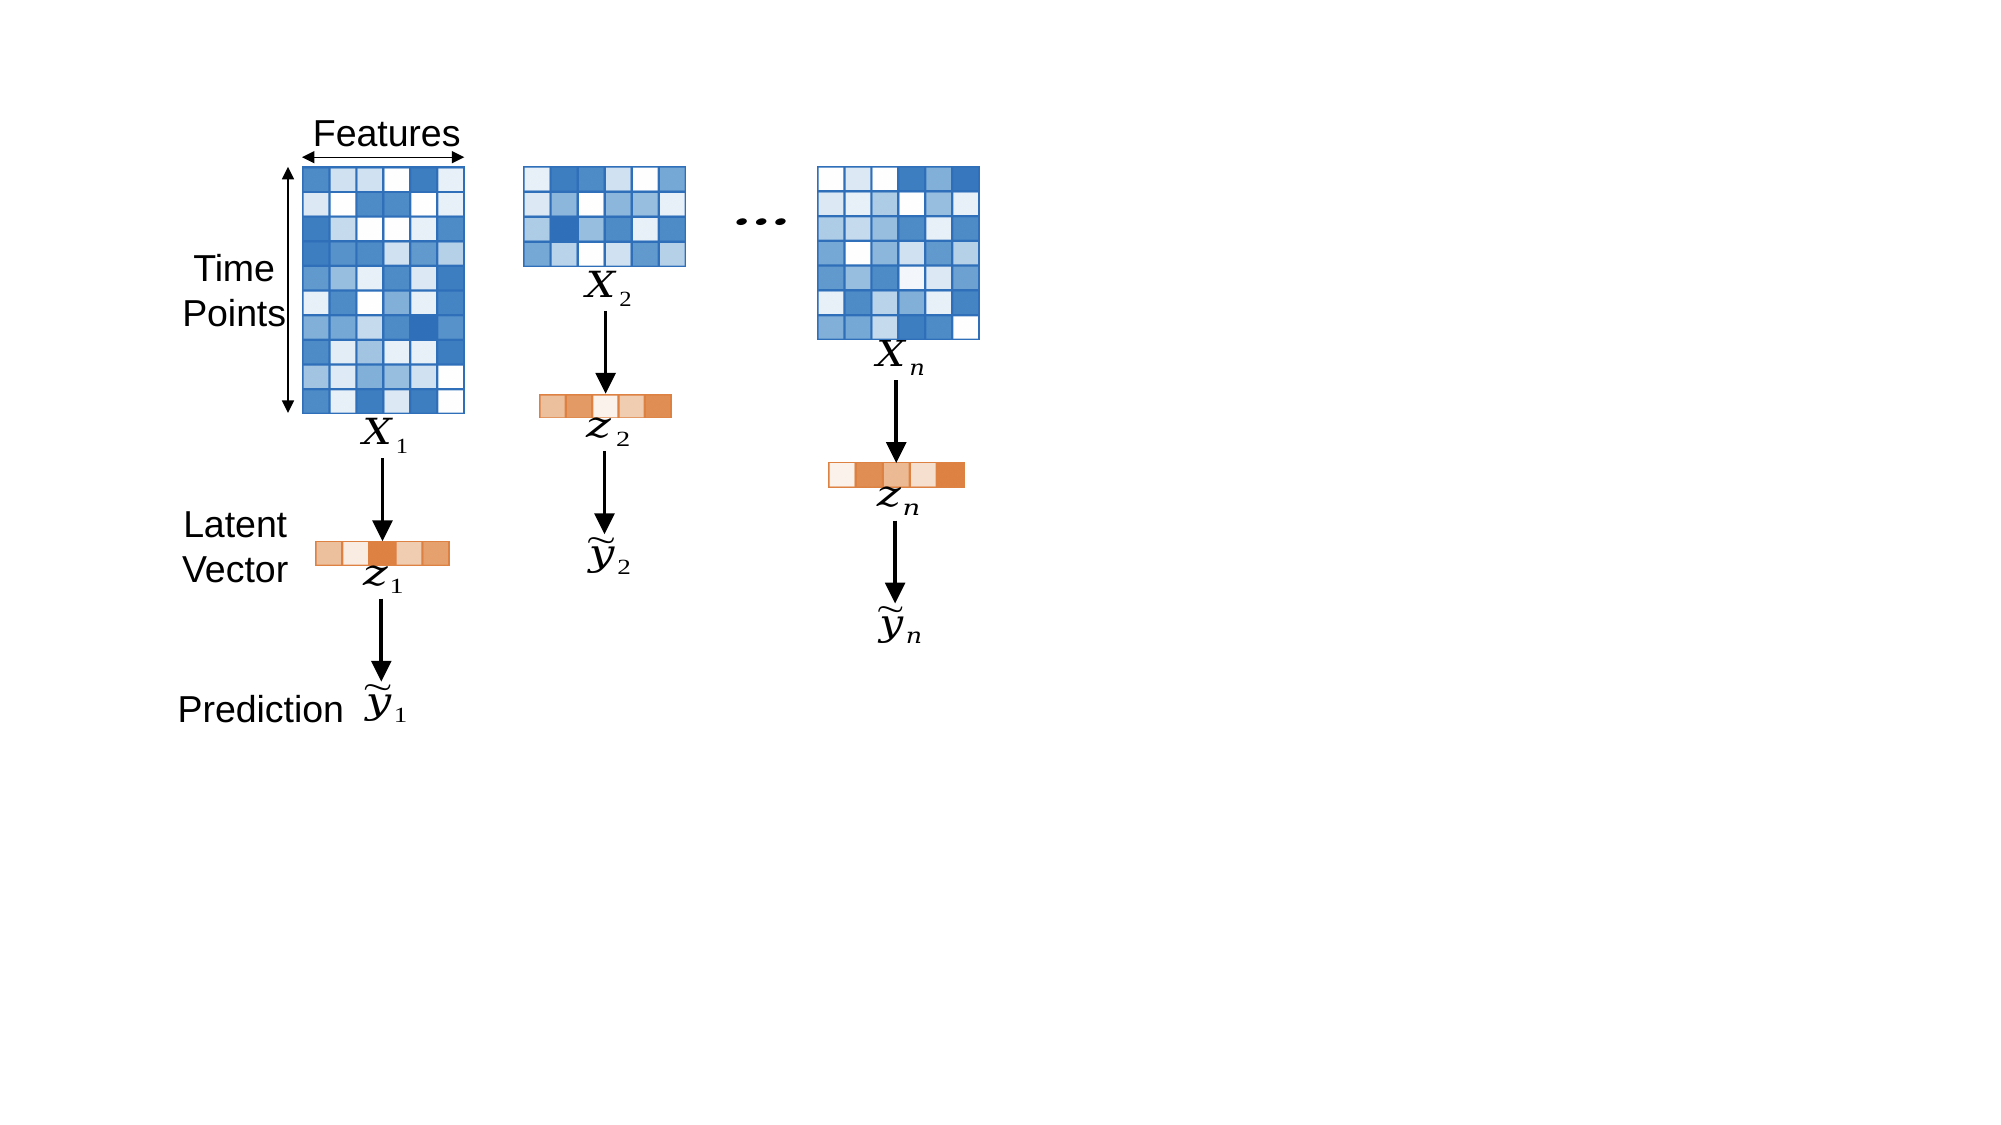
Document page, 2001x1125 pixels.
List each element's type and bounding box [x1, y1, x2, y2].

text_box [161, 101, 980, 739]
